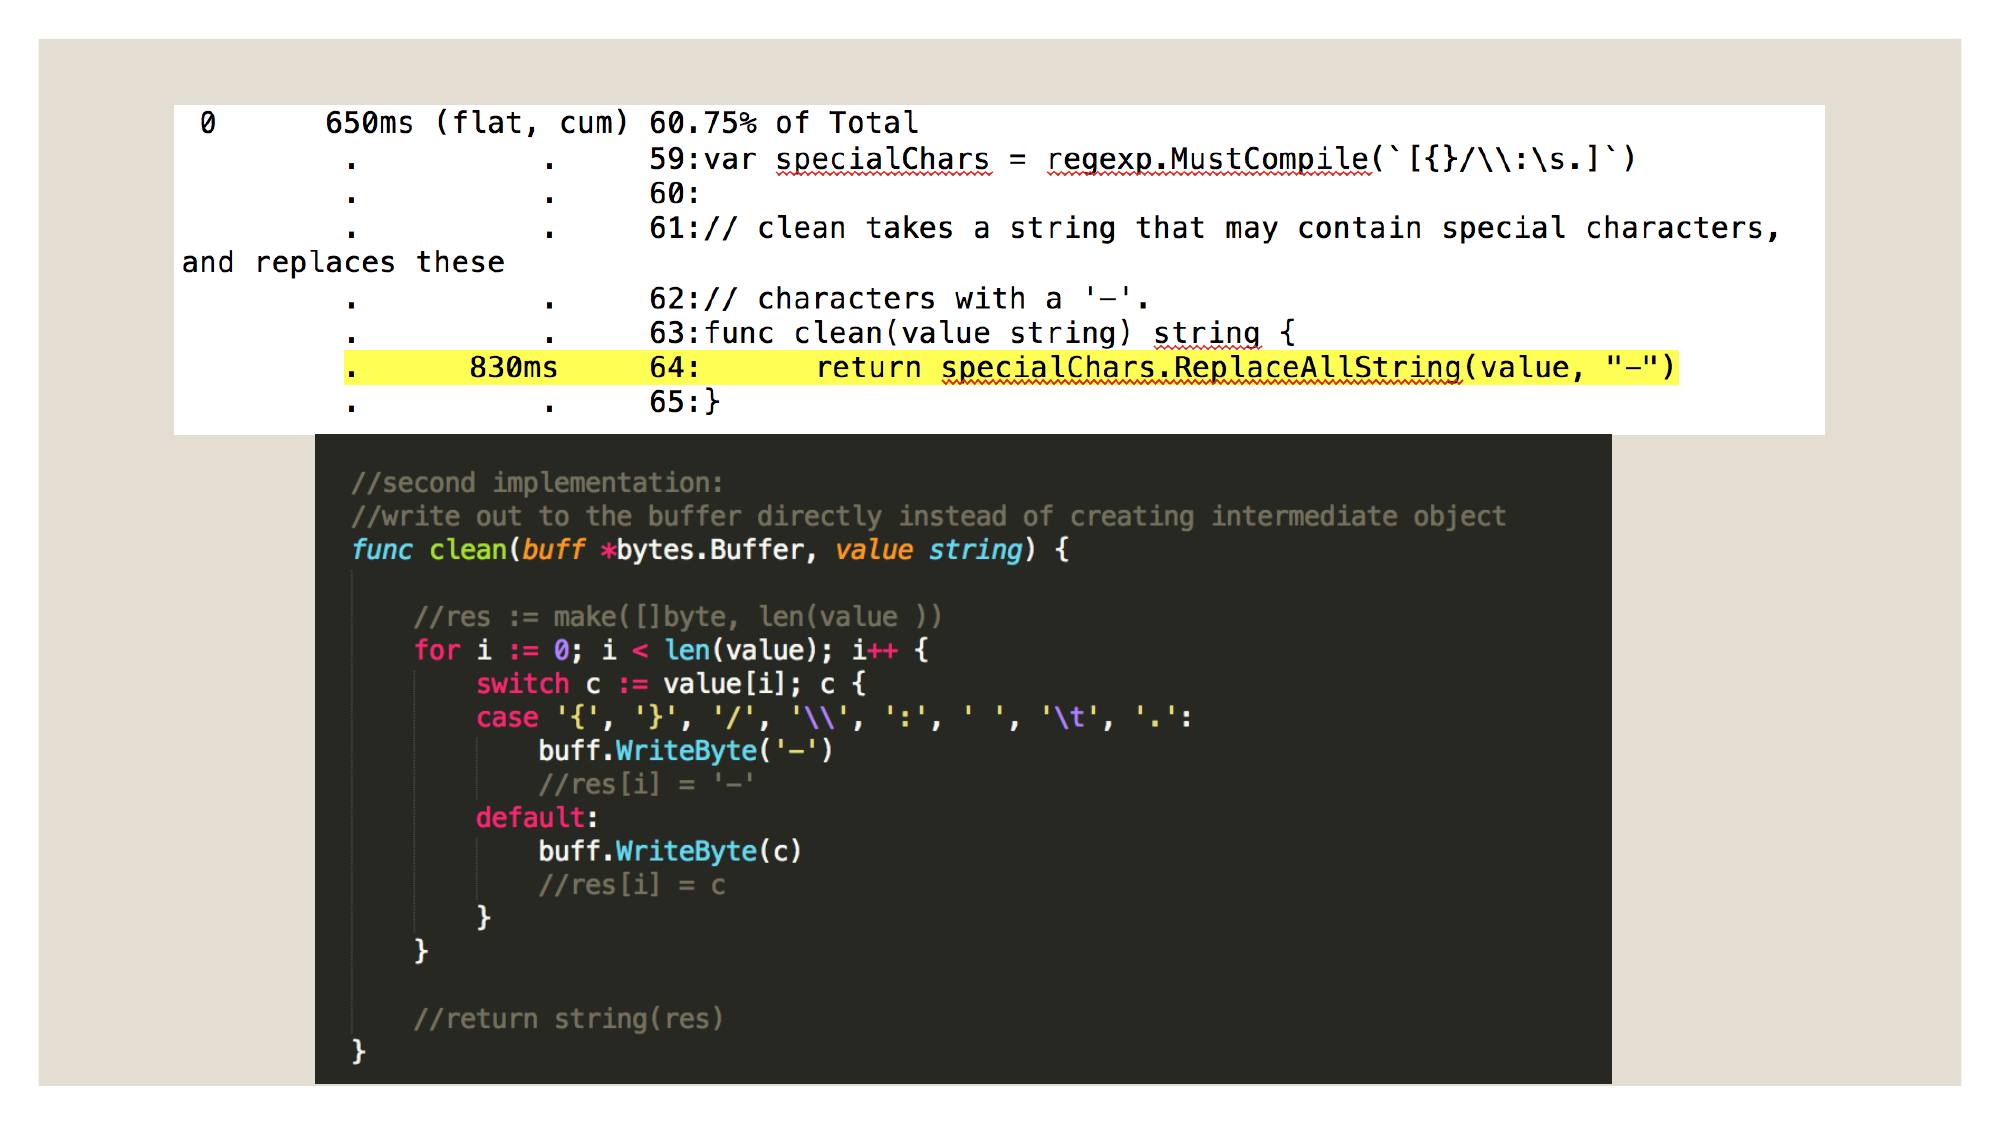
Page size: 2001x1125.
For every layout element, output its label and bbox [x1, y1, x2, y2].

picture [315, 434, 1612, 1084]
list [174, 105, 1825, 435]
